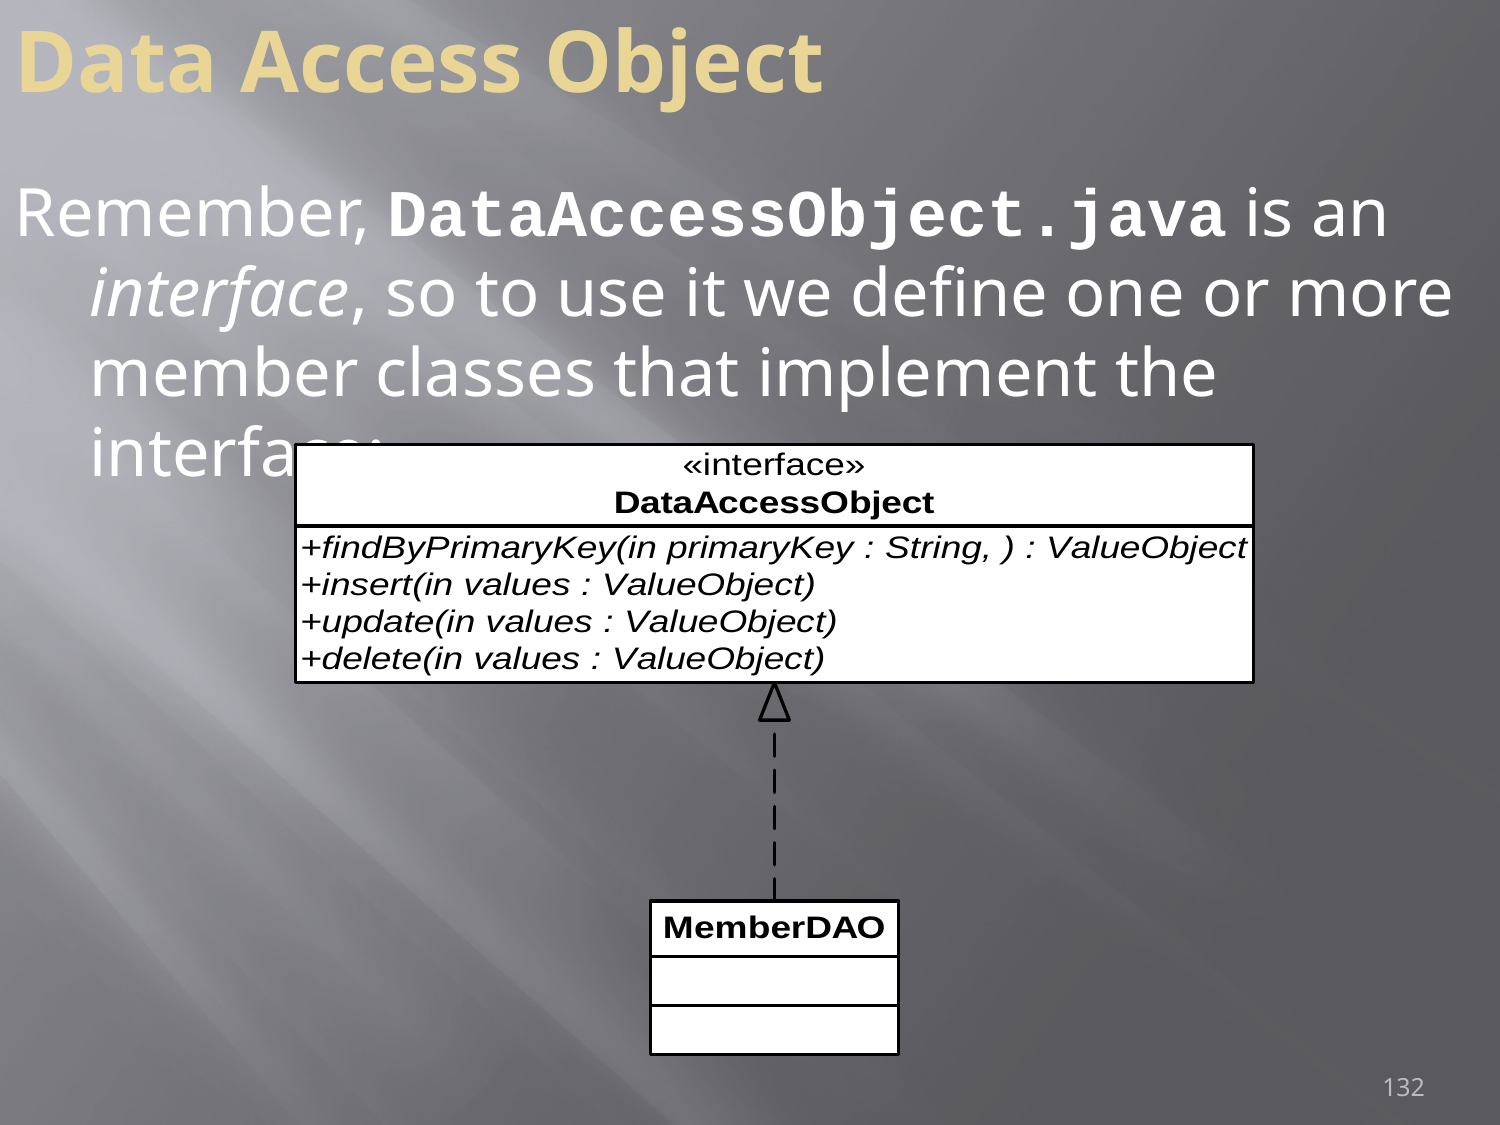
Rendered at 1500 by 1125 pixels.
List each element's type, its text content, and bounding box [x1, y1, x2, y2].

text_box Data Access Object [0, 0, 1388, 118]
slide_number 132 [1299, 1052, 1425, 1113]
text_box Remember, DataAccessObject.java is an interface, so to use it we define one or more member classes that implement the interface: [0, 162, 1500, 498]
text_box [287, 437, 1263, 1062]
